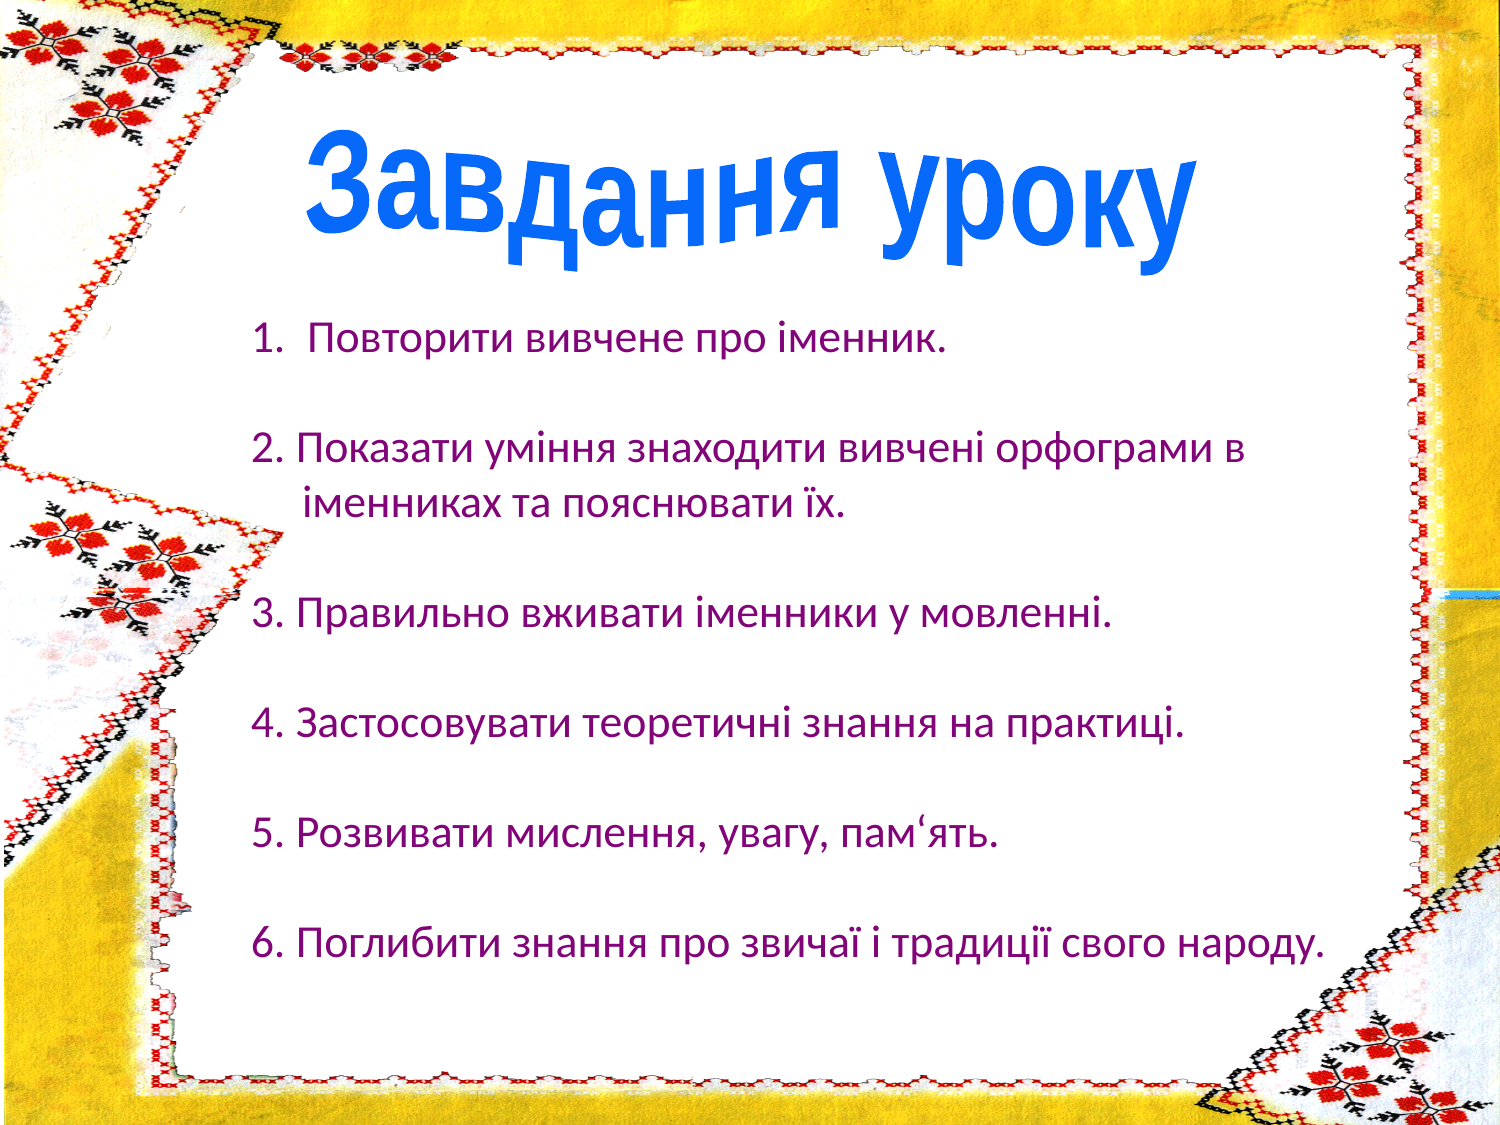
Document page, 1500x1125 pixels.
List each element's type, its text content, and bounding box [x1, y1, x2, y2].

picture [0, 0, 1500, 1125]
text_box Повторити вивчене про іменник. 2. Показати уміння знаходити вивчені орфограми в іменниках та пояснювати їх. 3. Правильно вживати іменники у мовленні. 4. Застосовувати теоретичні знання на практиці. 5. Розвивати мислення, увагу, пам‘ять. 6. Поглибити знання про звичаї і традиції свого народу. [1049, 299, 1343, 974]
text_box Повторити вивчене про іменник. 2. Показати уміння знаходити вивчені орфограми в іменниках та пояснювати їх. 3. Правильно вживати іменники у мовленні. 4. Застосовувати теоретичні знання на практиці. 5. Розвивати мислення, увагу, пам‘ять. 6. Поглибити знання про звичаї і традиції свого народу. [236, 299, 449, 974]
